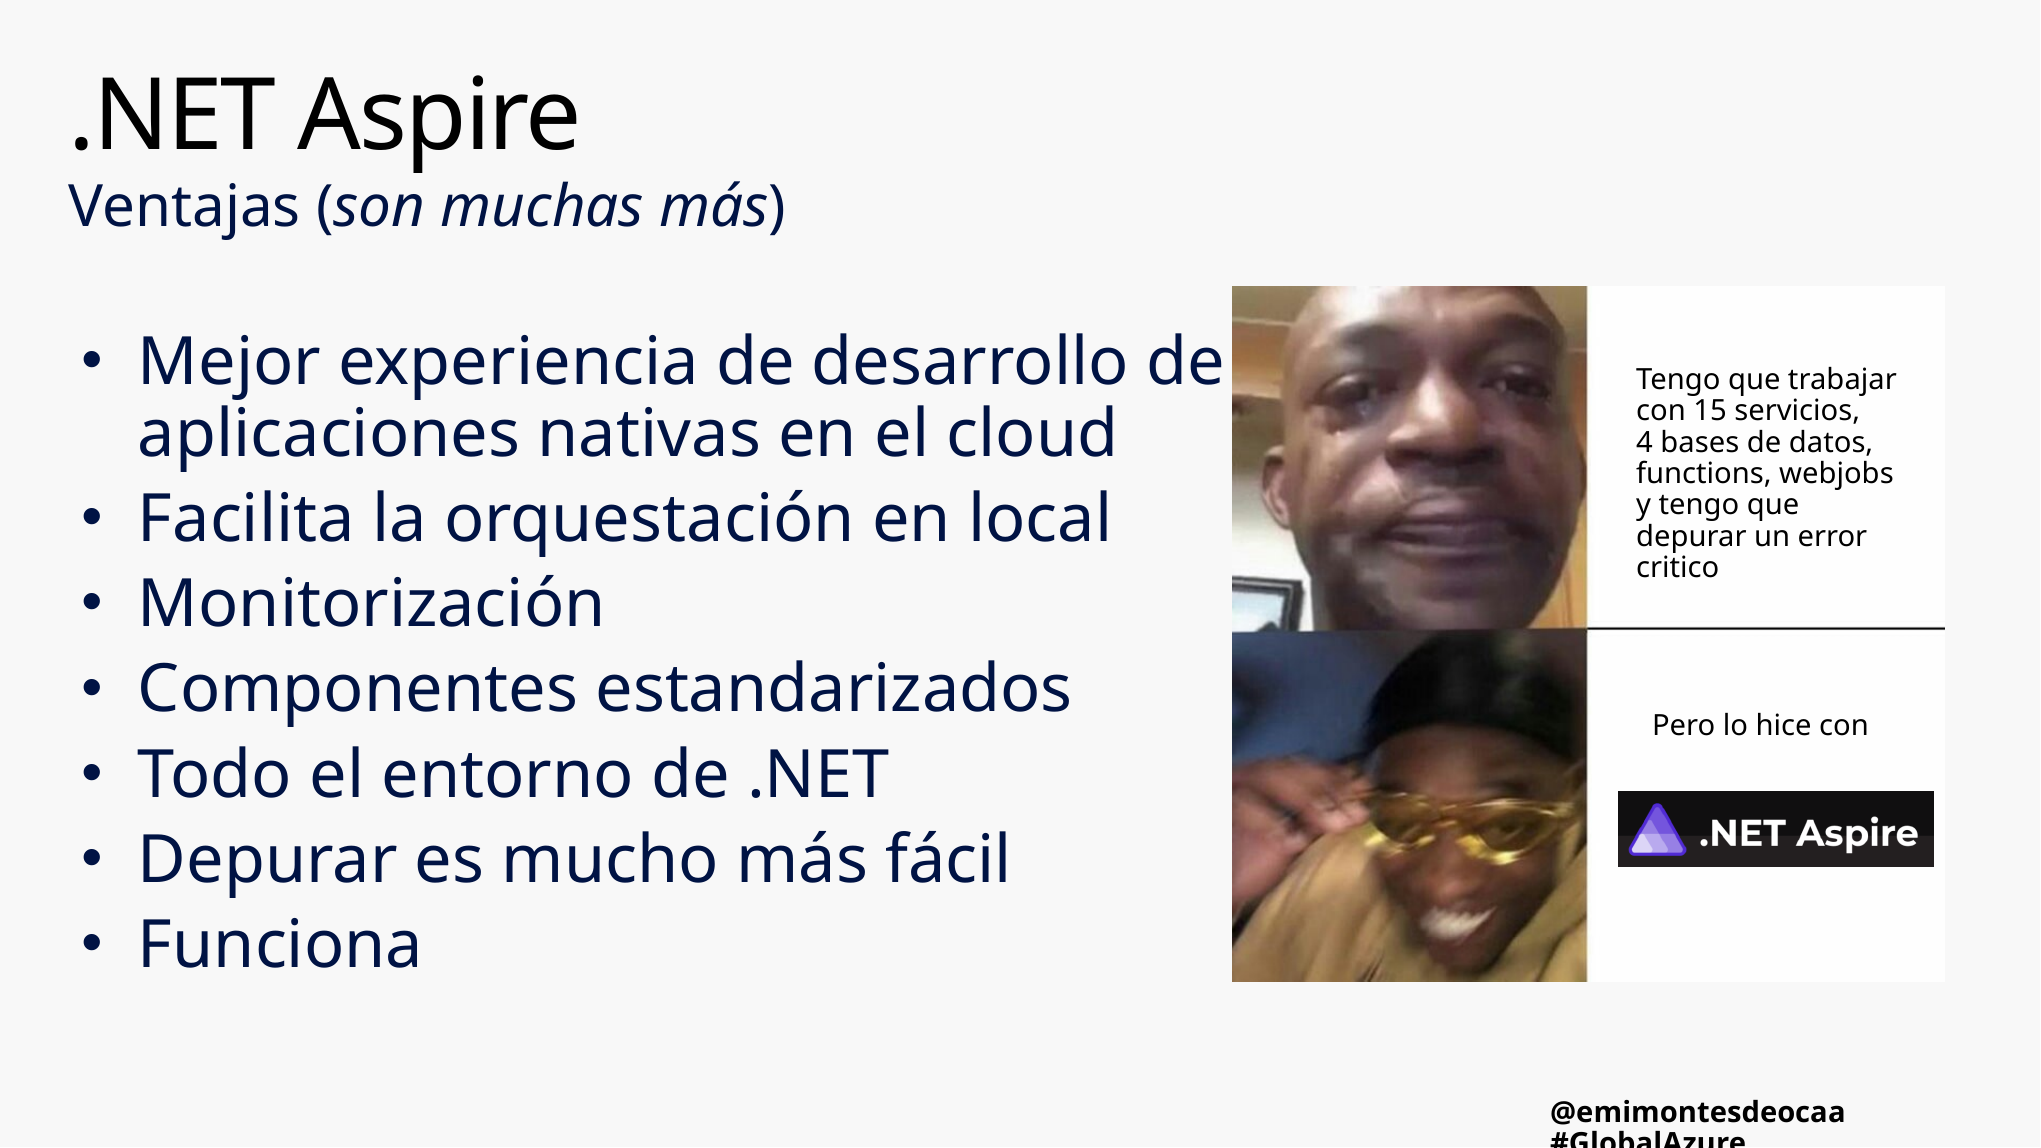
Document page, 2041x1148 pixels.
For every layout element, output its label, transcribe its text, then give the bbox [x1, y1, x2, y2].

title .NET Aspire [45, 48, 1971, 199]
list Mejor experiencia de desarrollo de aplicaciones nativas en el cloud Facilita la orquestación en local Monitorización Componentes estandarizados Todo el entorno de .NET Depurar es mucho más fácil Funciona [57, 311, 1333, 1021]
picture [1232, 285, 1946, 982]
text_box Ventajas (son muchas más) [45, 161, 1270, 255]
text_box @emimontesdeocaa #GlobalAzure [1520, 1073, 2041, 1148]
